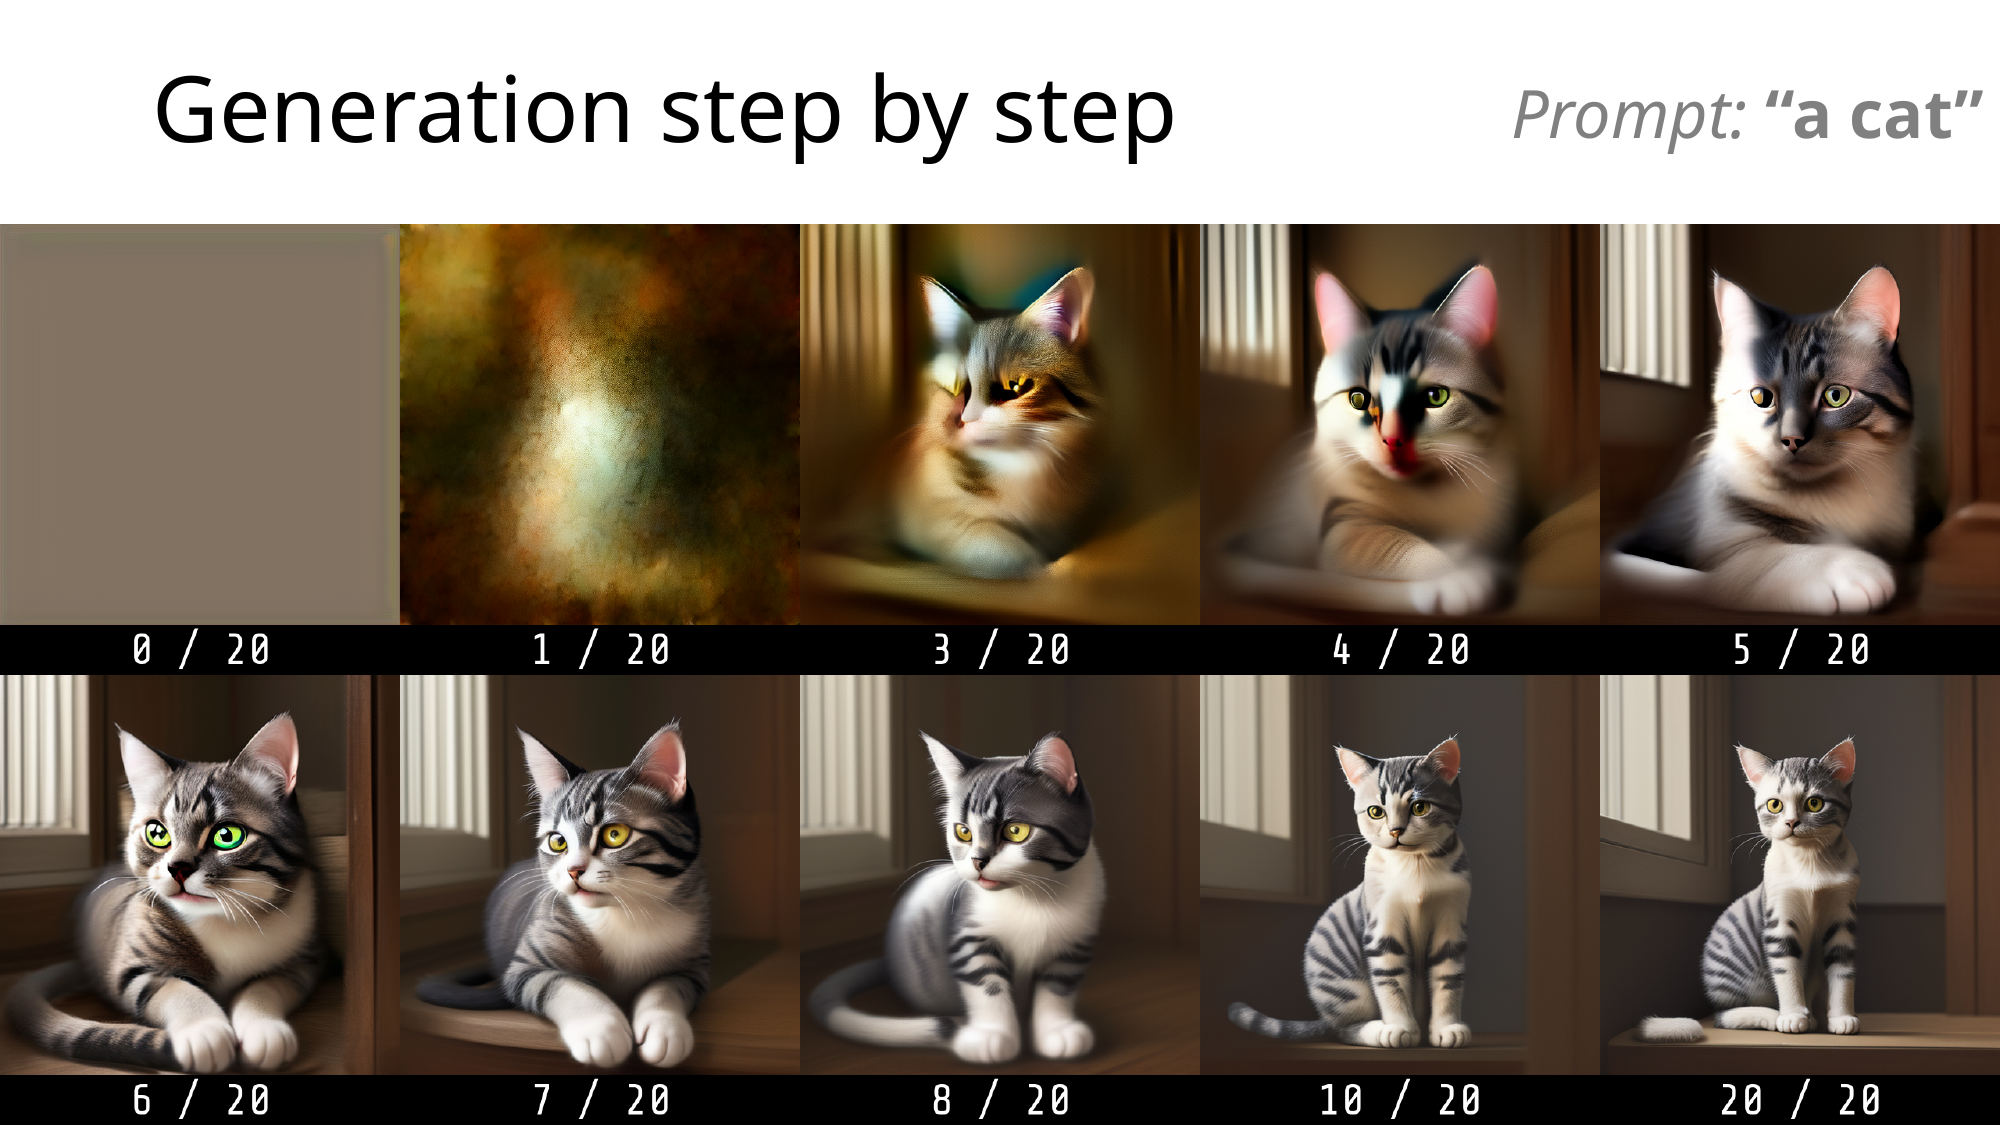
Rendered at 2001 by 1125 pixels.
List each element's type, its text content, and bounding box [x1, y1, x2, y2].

title Generation step by step [137, 0, 1863, 224]
text_box Prompt: “a cat” [1495, 64, 1999, 160]
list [0, 224, 2000, 1125]
